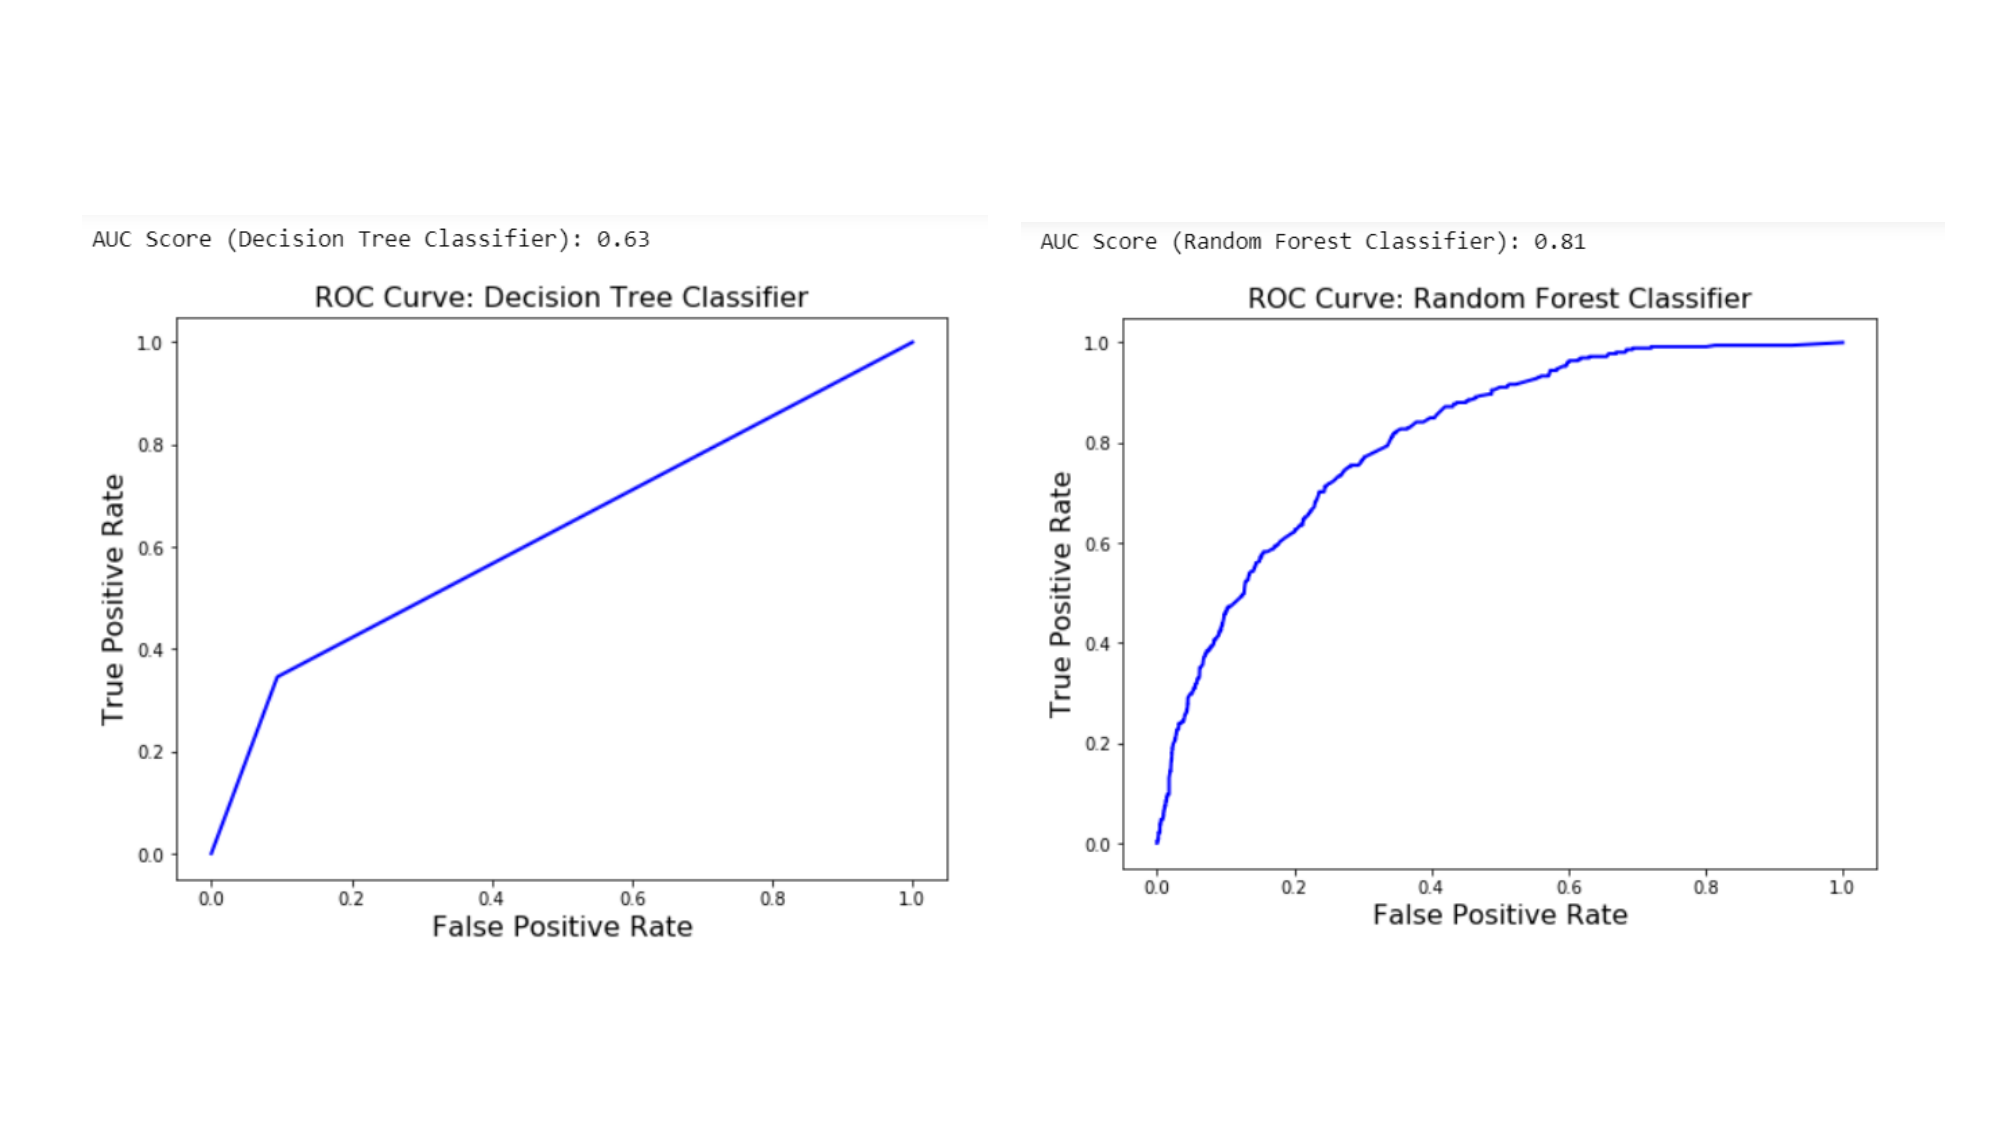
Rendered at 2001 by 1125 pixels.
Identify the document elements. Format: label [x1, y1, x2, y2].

picture [1021, 222, 1945, 944]
list [82, 215, 988, 951]
